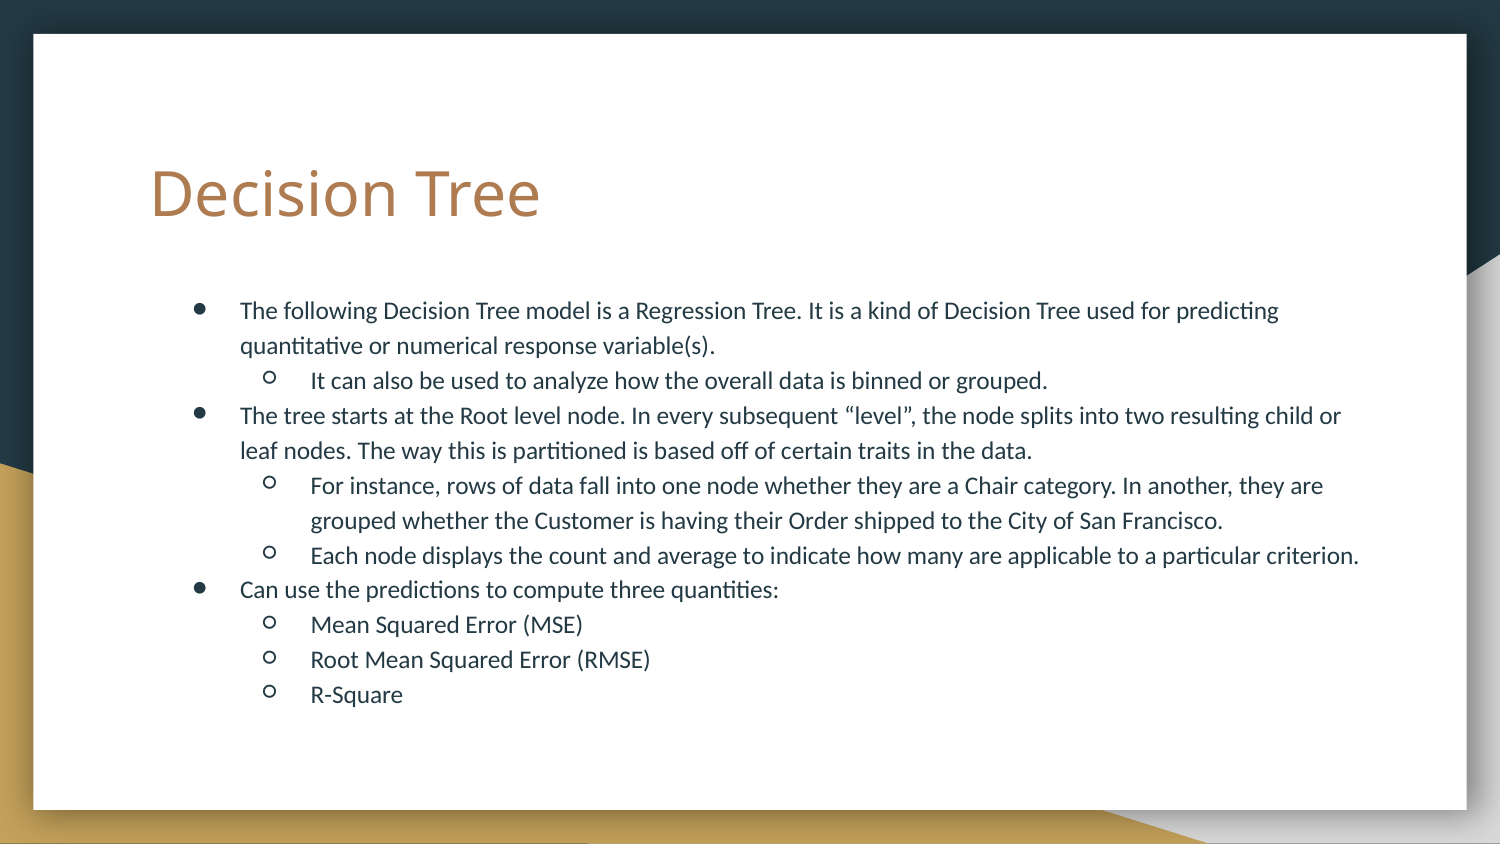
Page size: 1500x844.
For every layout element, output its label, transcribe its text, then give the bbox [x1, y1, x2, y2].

title Decision Tree [134, 138, 1366, 296]
list The following Decision Tree model is a Regression Tree. It is a kind of Decision Tree used for predicting quantitative or numerical response variable(s). It can also be used to analyze how the overall data is binned or grouped. The tree starts at the Root level node. In every subsequent “level”, the node splits into two resulting child or leaf nodes. The way this is partitioned is based off of certain traits in the data. For instance, rows of data fall into one node whether they are a Chair category. In another, they are grouped whether the Customer is having their Order shipped to the City of San Francisco. Each node displays the count and average to indicate how many are applicable to a particular criterion. Can use the predictions to compute three quantities: Mean Squared Error (MSE) Root Mean Squared Error (RMSE) R-Square [154, 274, 1386, 753]
